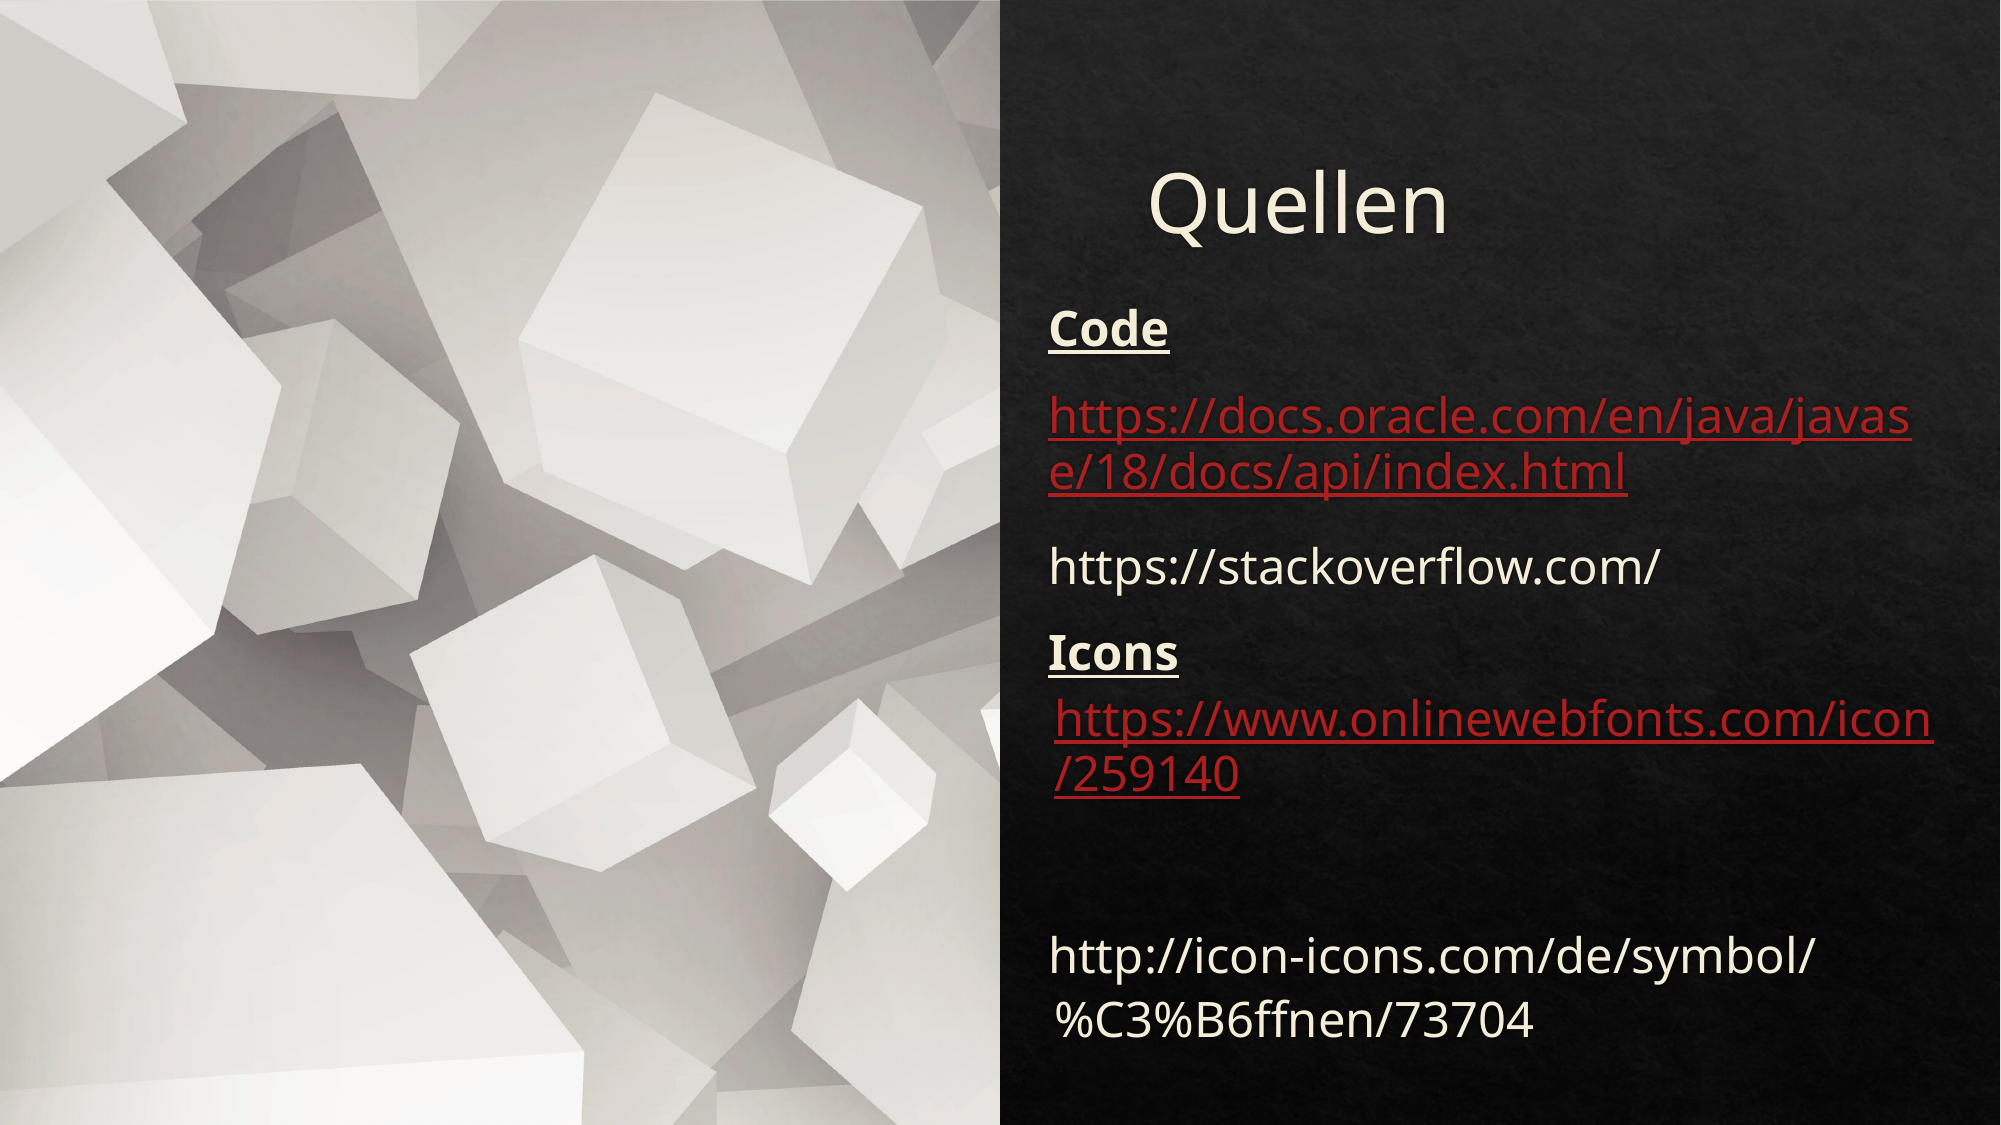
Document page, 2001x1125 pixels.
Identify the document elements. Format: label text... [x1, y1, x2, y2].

list Code https://docs.oracle.com/en/java/javase/18/docs/api/index.html https://stackoverflow.com/ Icons https://www.onlinewebfonts.com/icon/259140 http://icon-icons.com/de/symbol/%C3%B6ffnen/73704 [1033, 284, 1949, 950]
title Quellen [1131, 99, 1877, 260]
picture [0, 0, 2001, 1125]
